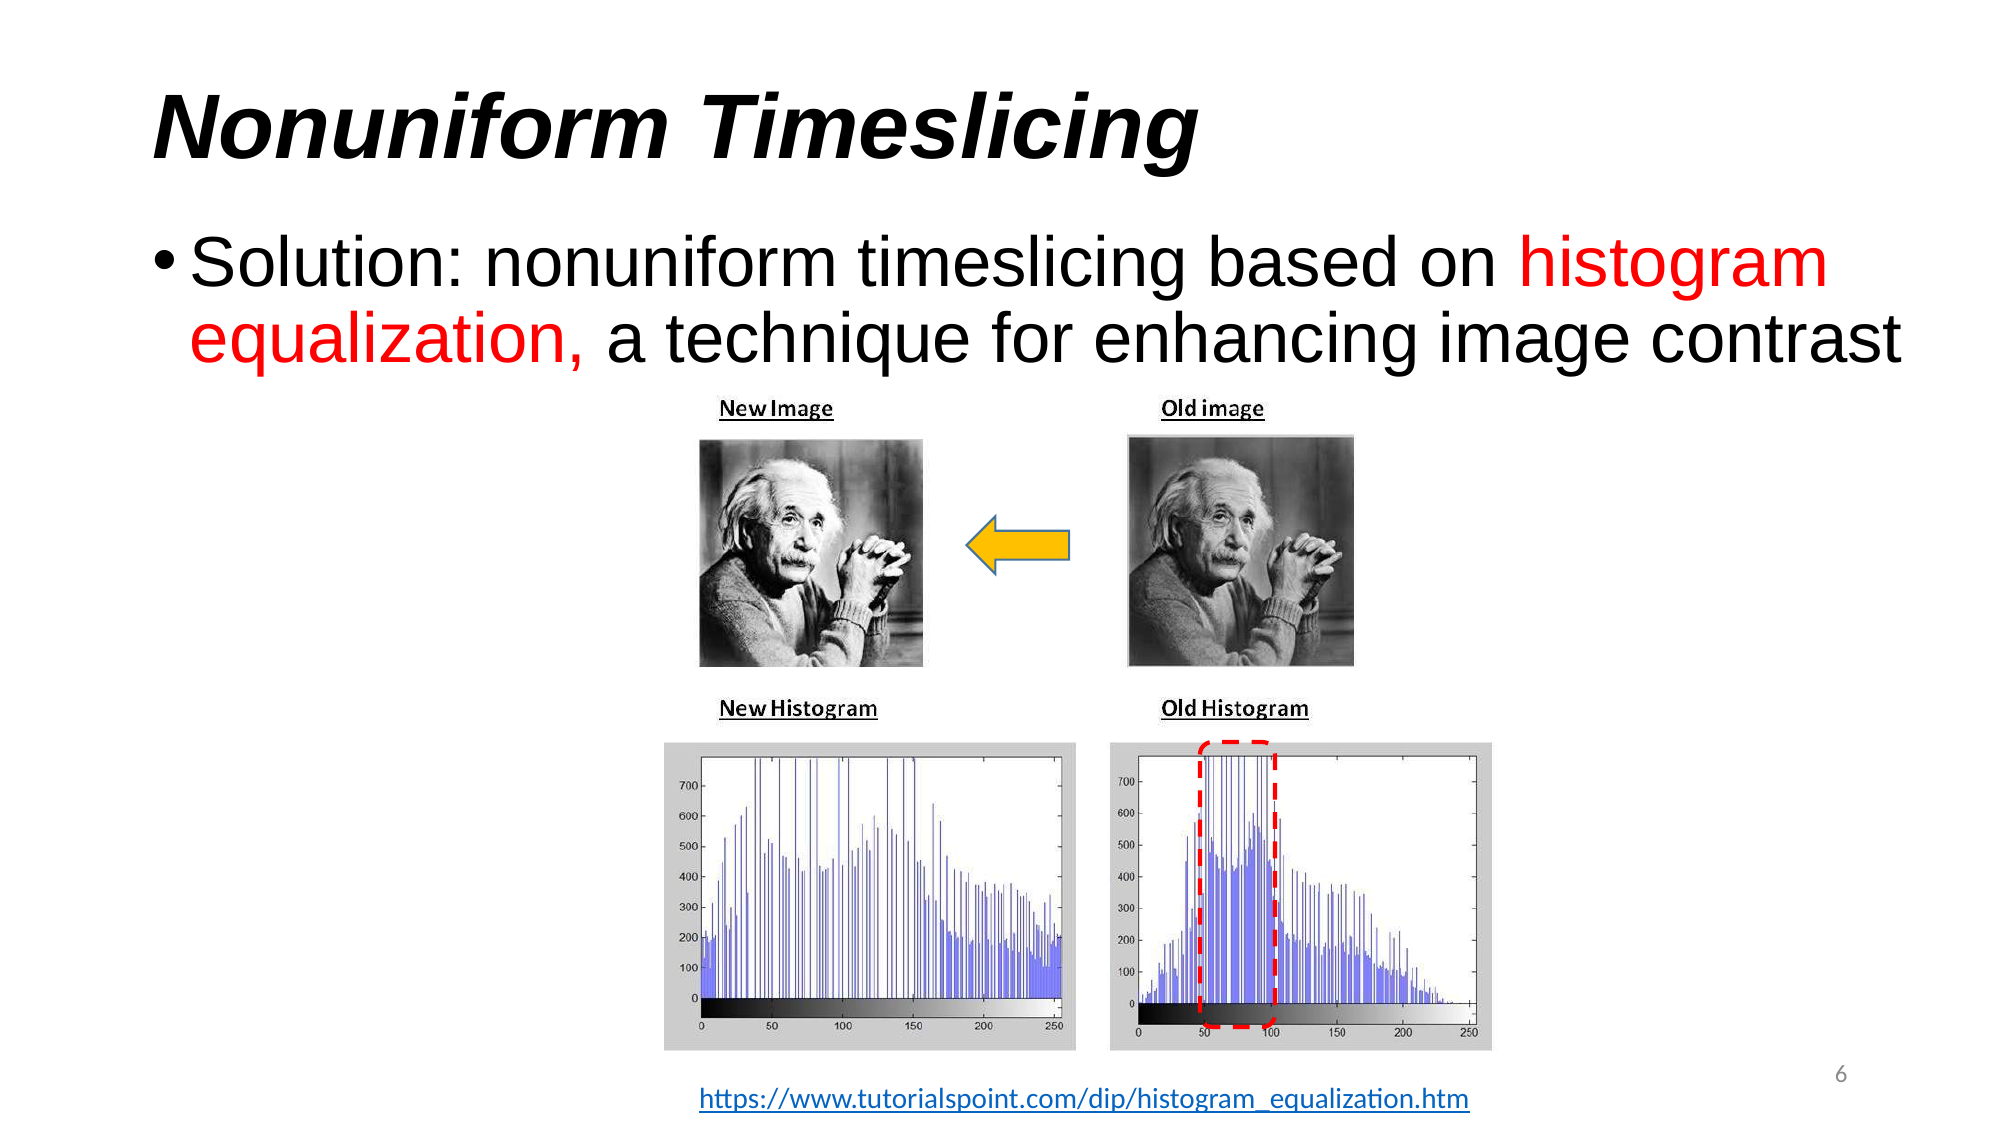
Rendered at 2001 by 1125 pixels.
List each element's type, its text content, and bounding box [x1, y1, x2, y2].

slide_number 6 [1412, 1042, 1863, 1103]
picture [663, 387, 1506, 1062]
text_box https://www.tutorialspoint.com/dip/histogram_equalization.htm [405, 1072, 1764, 1123]
title Nonuniform Timeslicing [137, 20, 1863, 217]
list Solution: nonuniform timeslicing based on histogram equalization, a technique for enhancing image contrast [137, 217, 1953, 1028]
